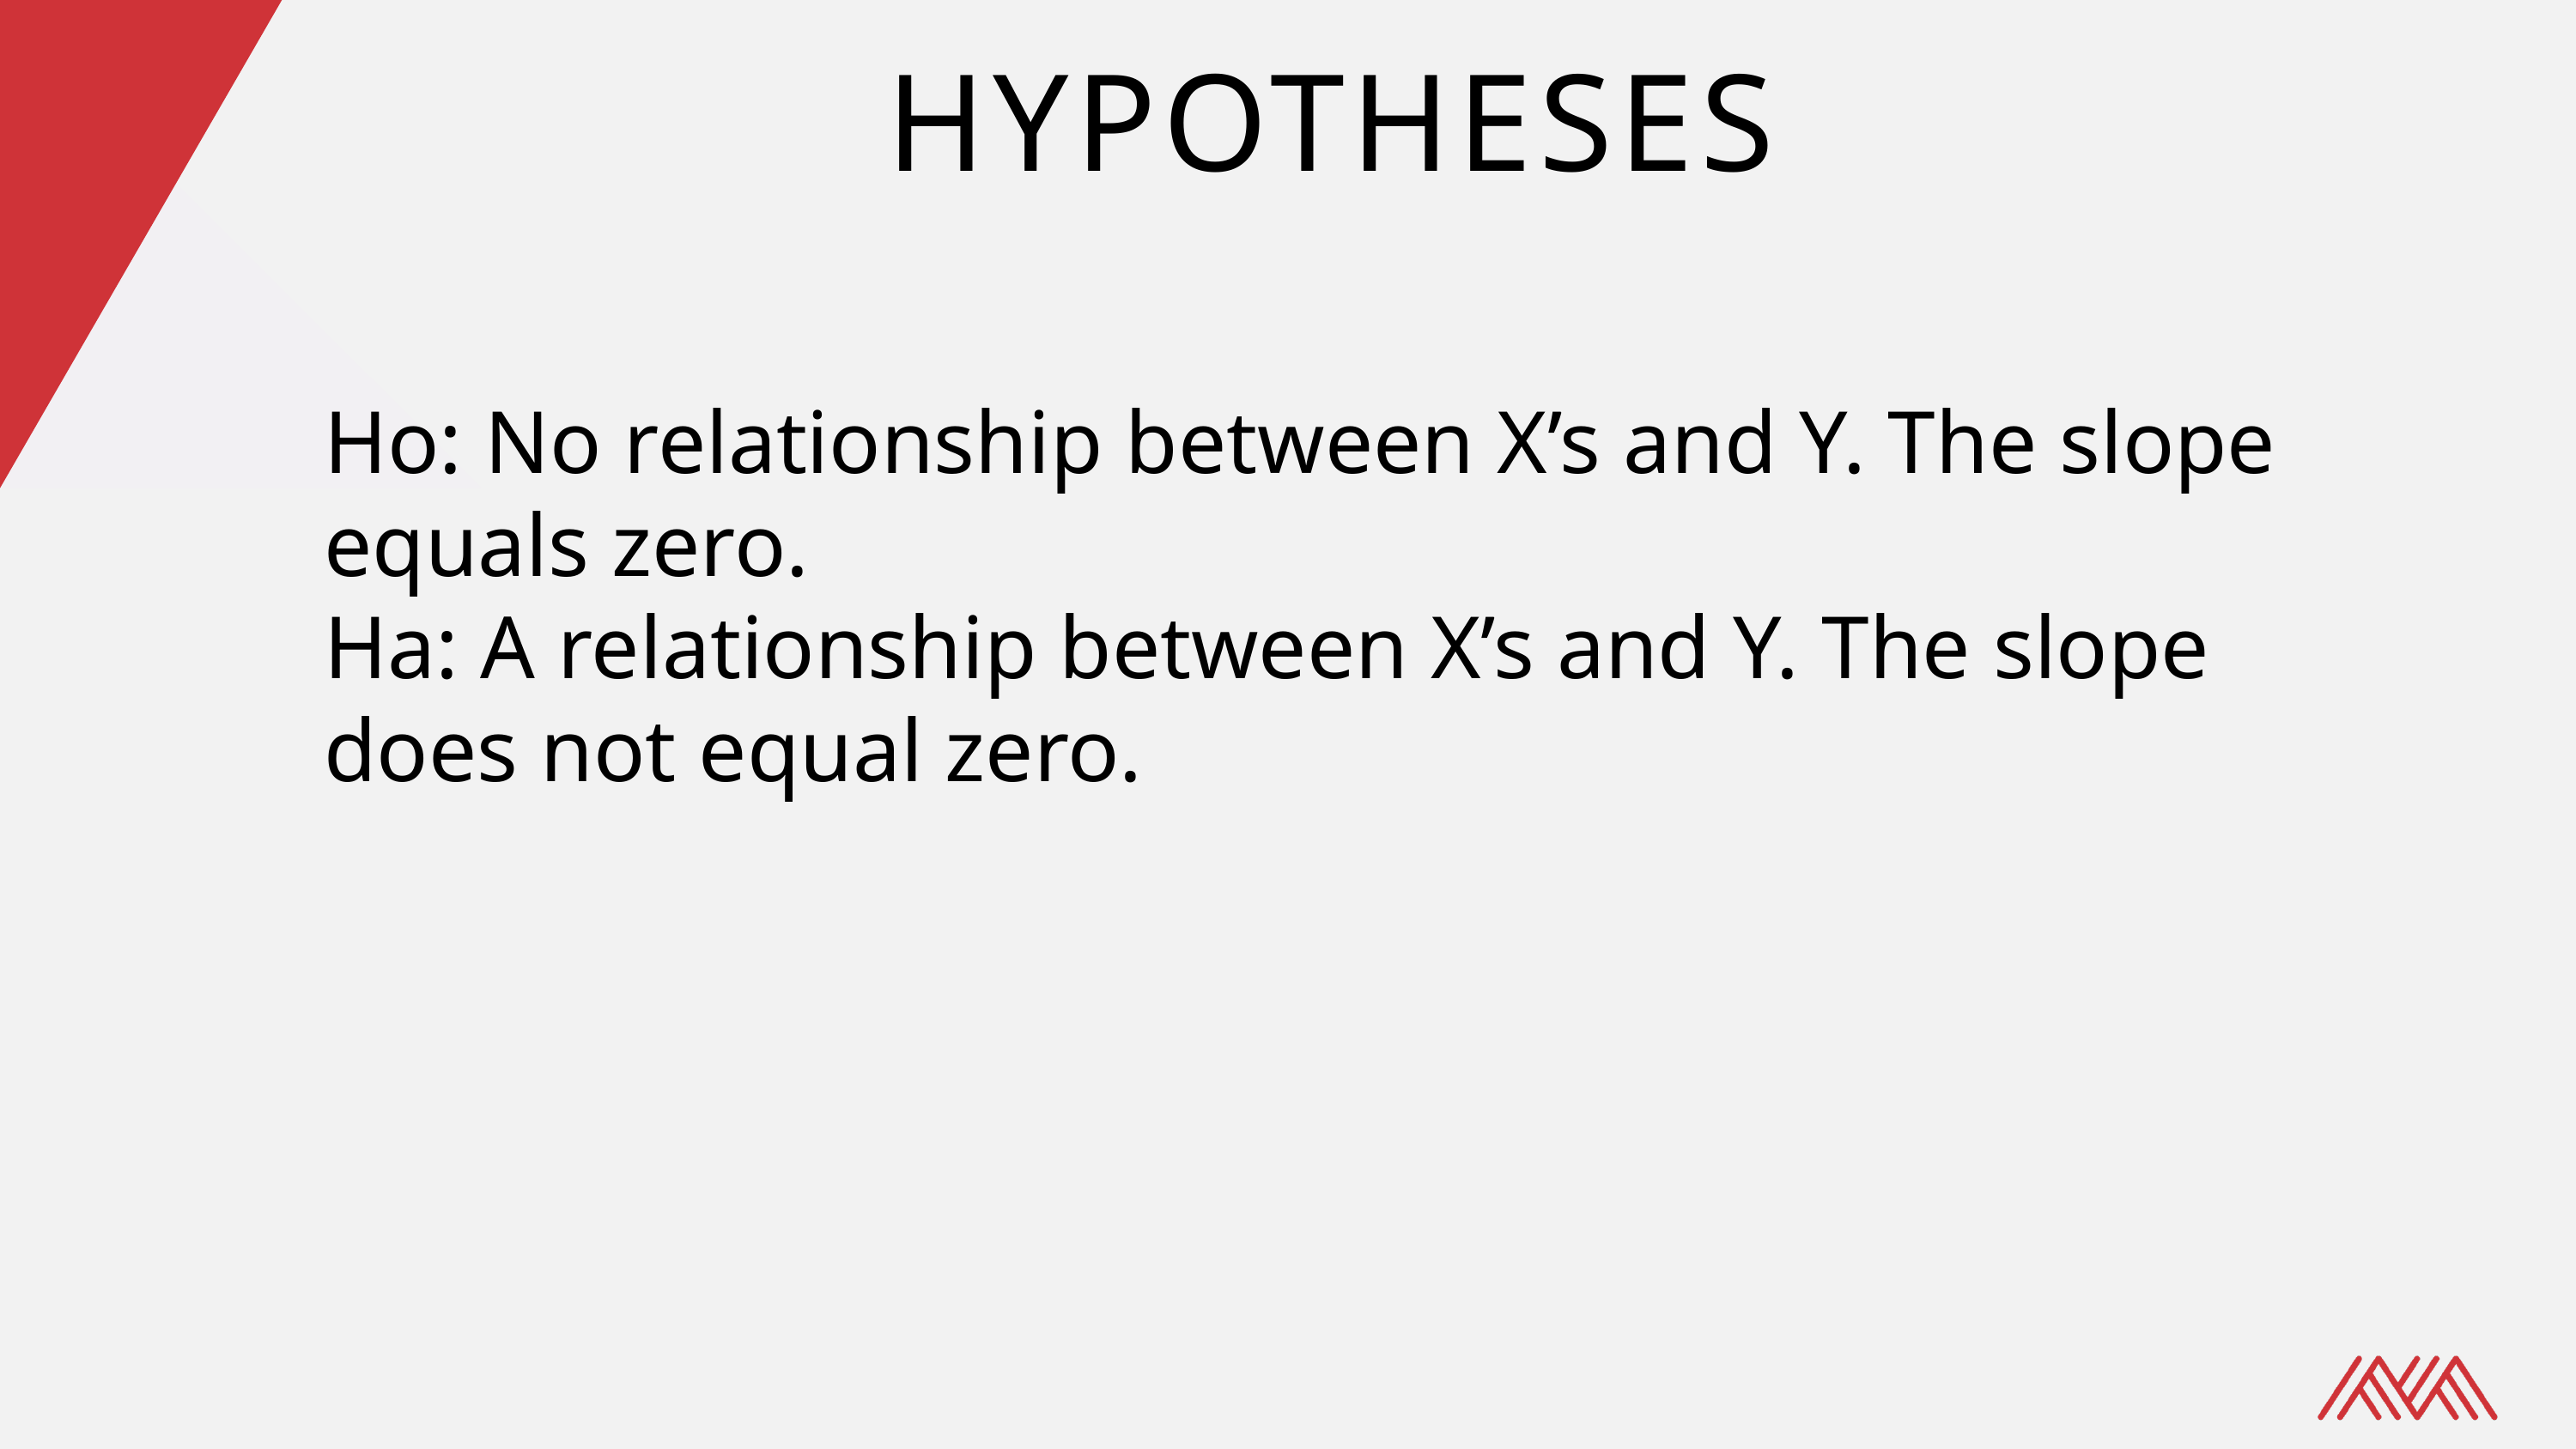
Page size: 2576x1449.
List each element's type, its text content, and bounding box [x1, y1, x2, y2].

text_box HYPOTHESES [485, 37, 2432, 198]
text_box Ho: No relationship between X’s and Y. The slope equals zero. Ha: A relationship between X’s and Y. The slope does not equal zero. [311, 380, 2415, 806]
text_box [0, 0, 298, 488]
picture [2266, 1304, 2551, 1422]
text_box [302, 7, 483, 488]
